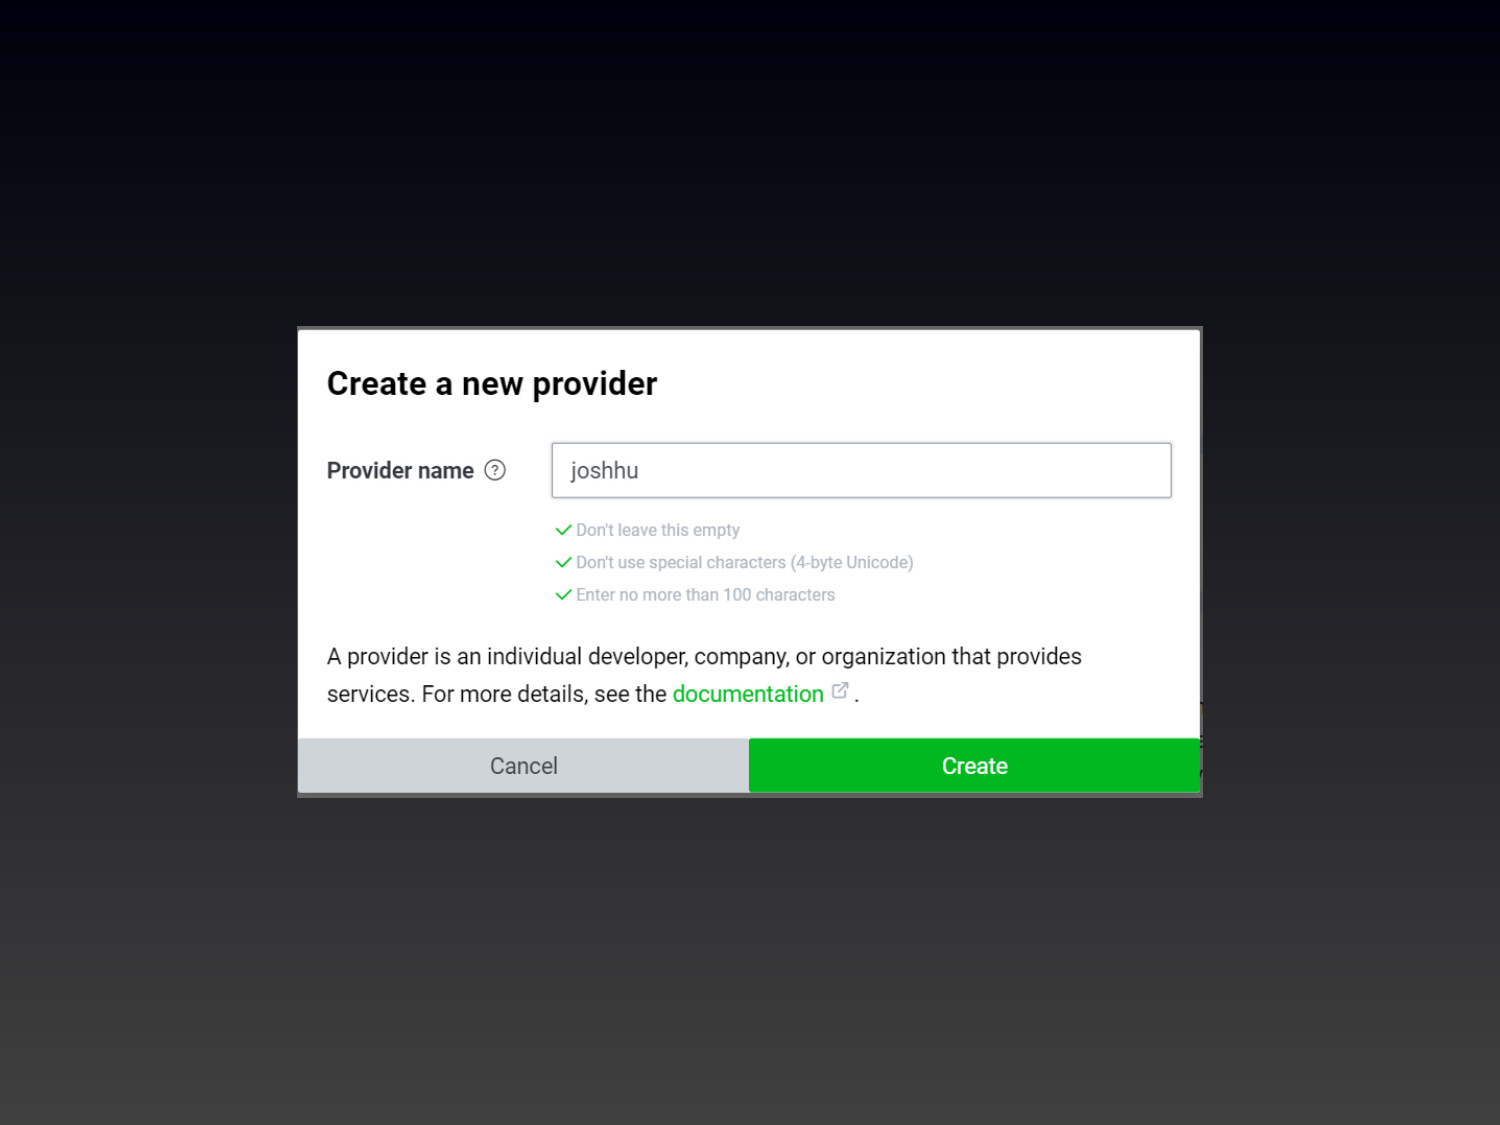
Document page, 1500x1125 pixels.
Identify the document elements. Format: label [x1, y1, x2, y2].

picture [297, 326, 1203, 799]
